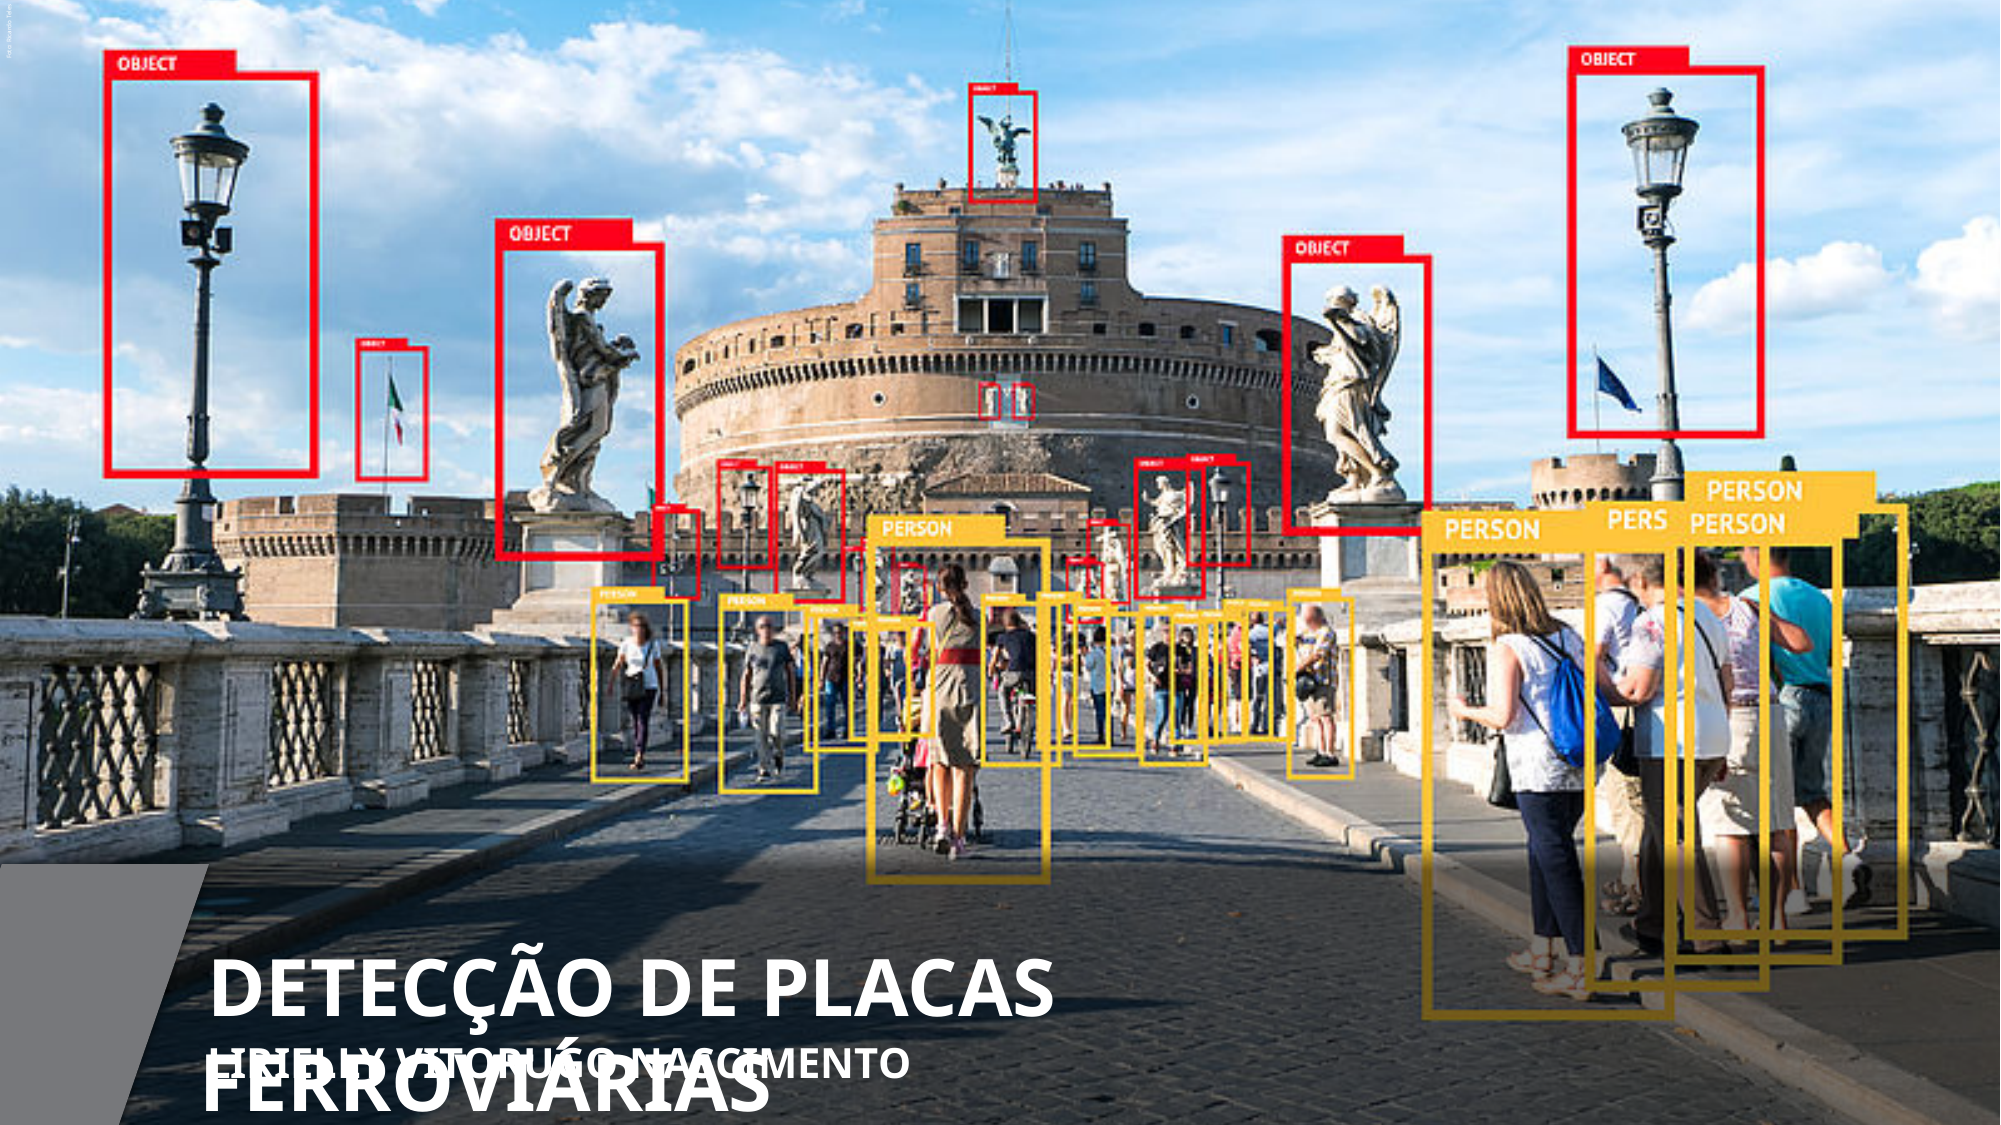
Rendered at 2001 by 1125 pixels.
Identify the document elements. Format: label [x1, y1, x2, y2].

picture [0, 0, 2000, 1125]
text_box [0, 863, 210, 1125]
